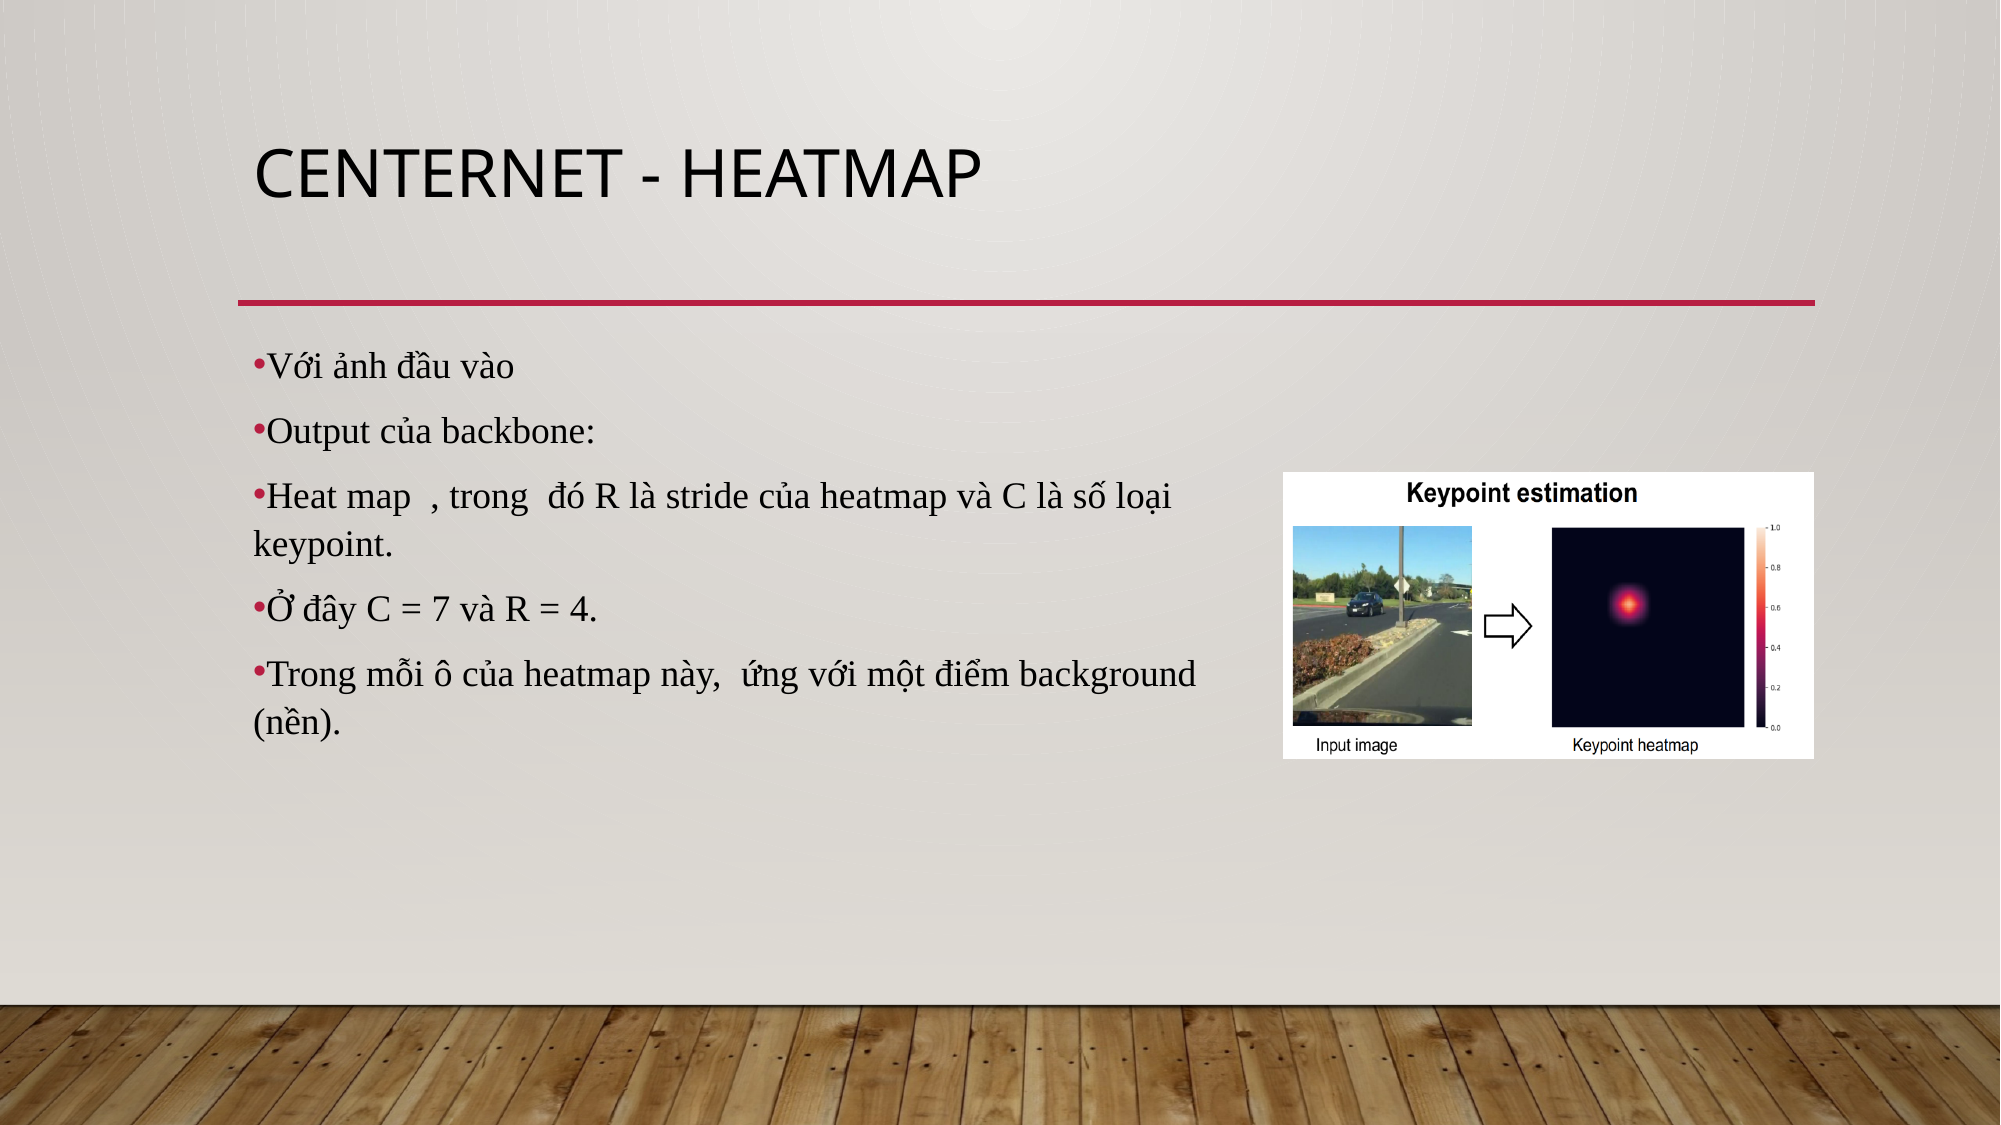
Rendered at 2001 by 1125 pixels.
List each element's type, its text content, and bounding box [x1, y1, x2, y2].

picture [1282, 472, 1814, 760]
title Centernet - heatmap [238, 131, 1814, 305]
picture [0, 1005, 2000, 1125]
